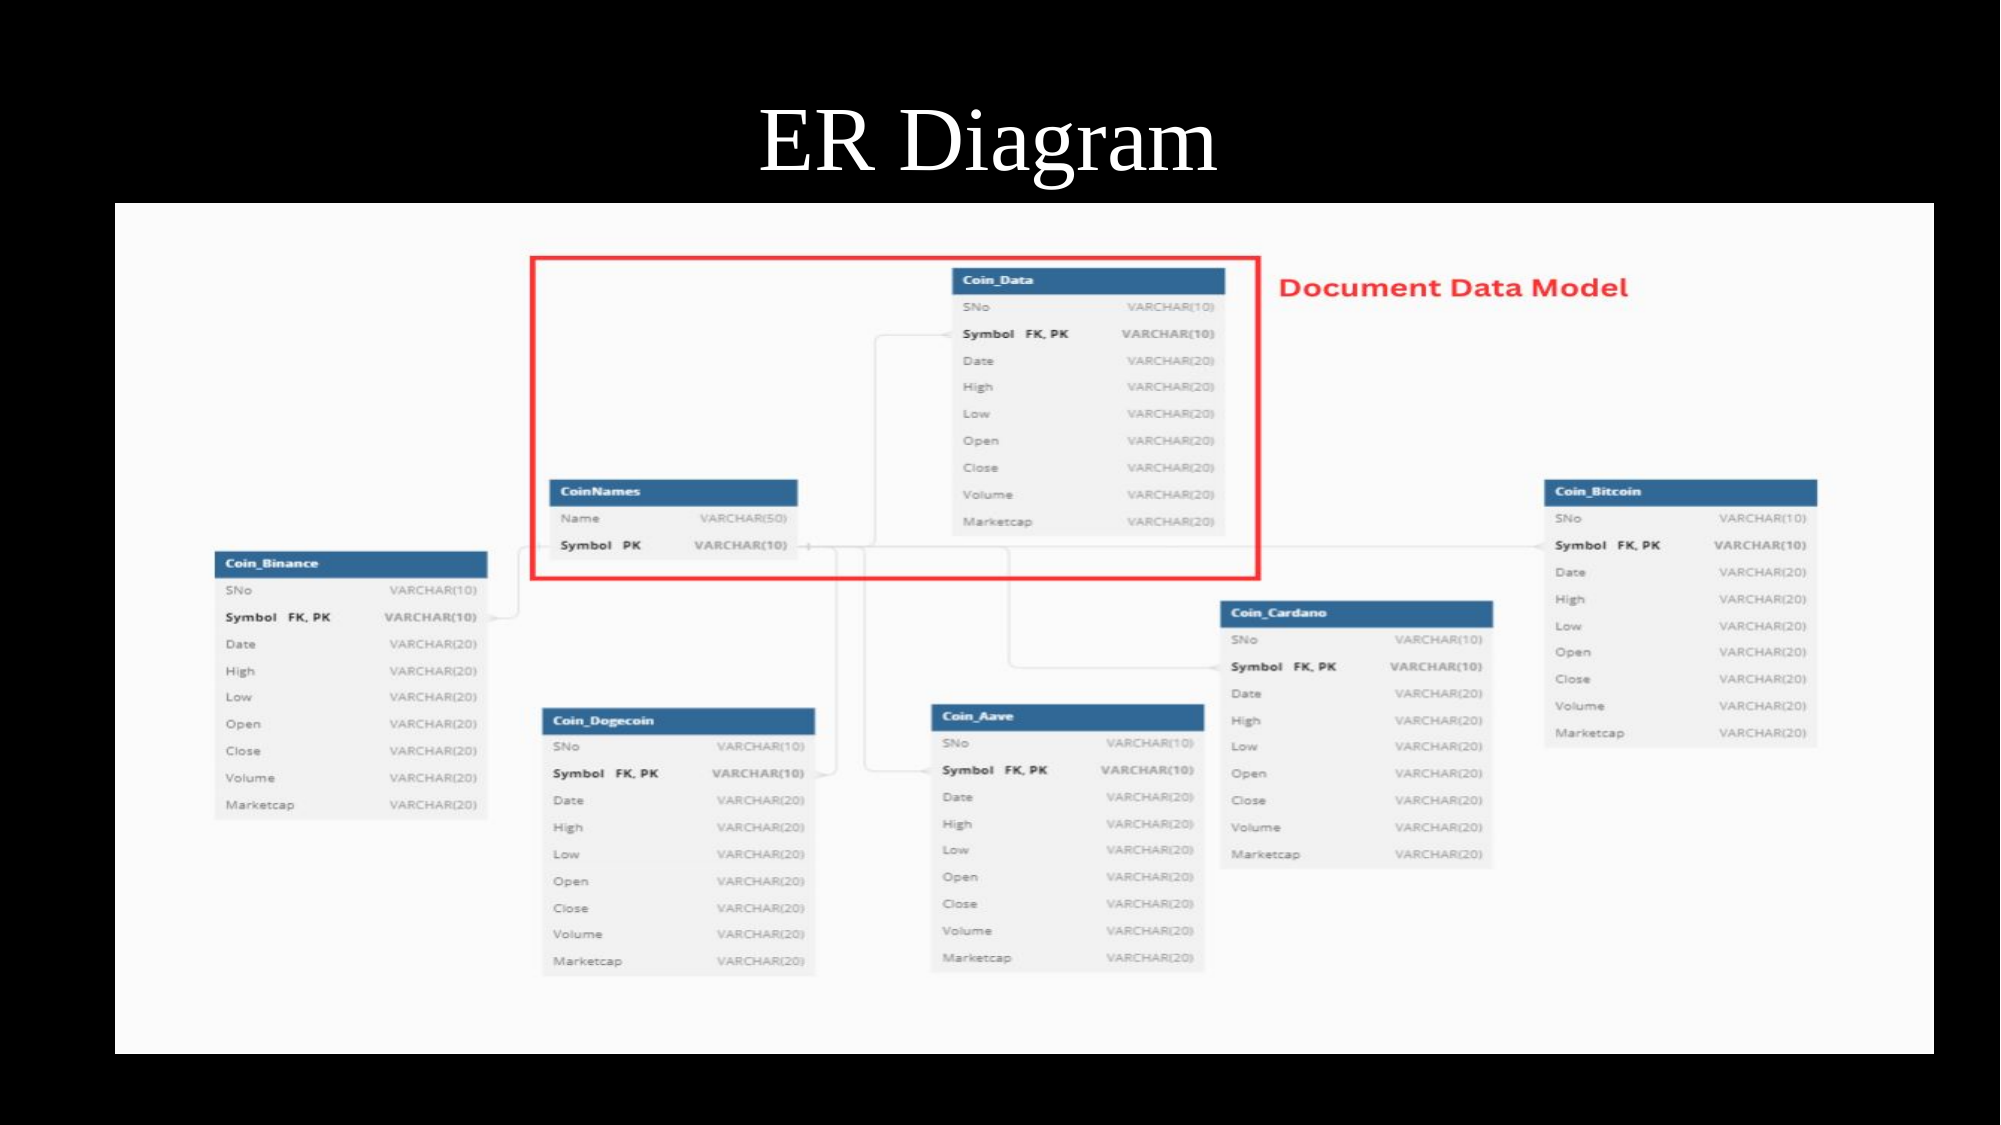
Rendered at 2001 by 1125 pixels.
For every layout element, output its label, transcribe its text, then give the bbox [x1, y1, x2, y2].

title ER Diagram [115, 31, 1863, 203]
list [115, 203, 1934, 1054]
